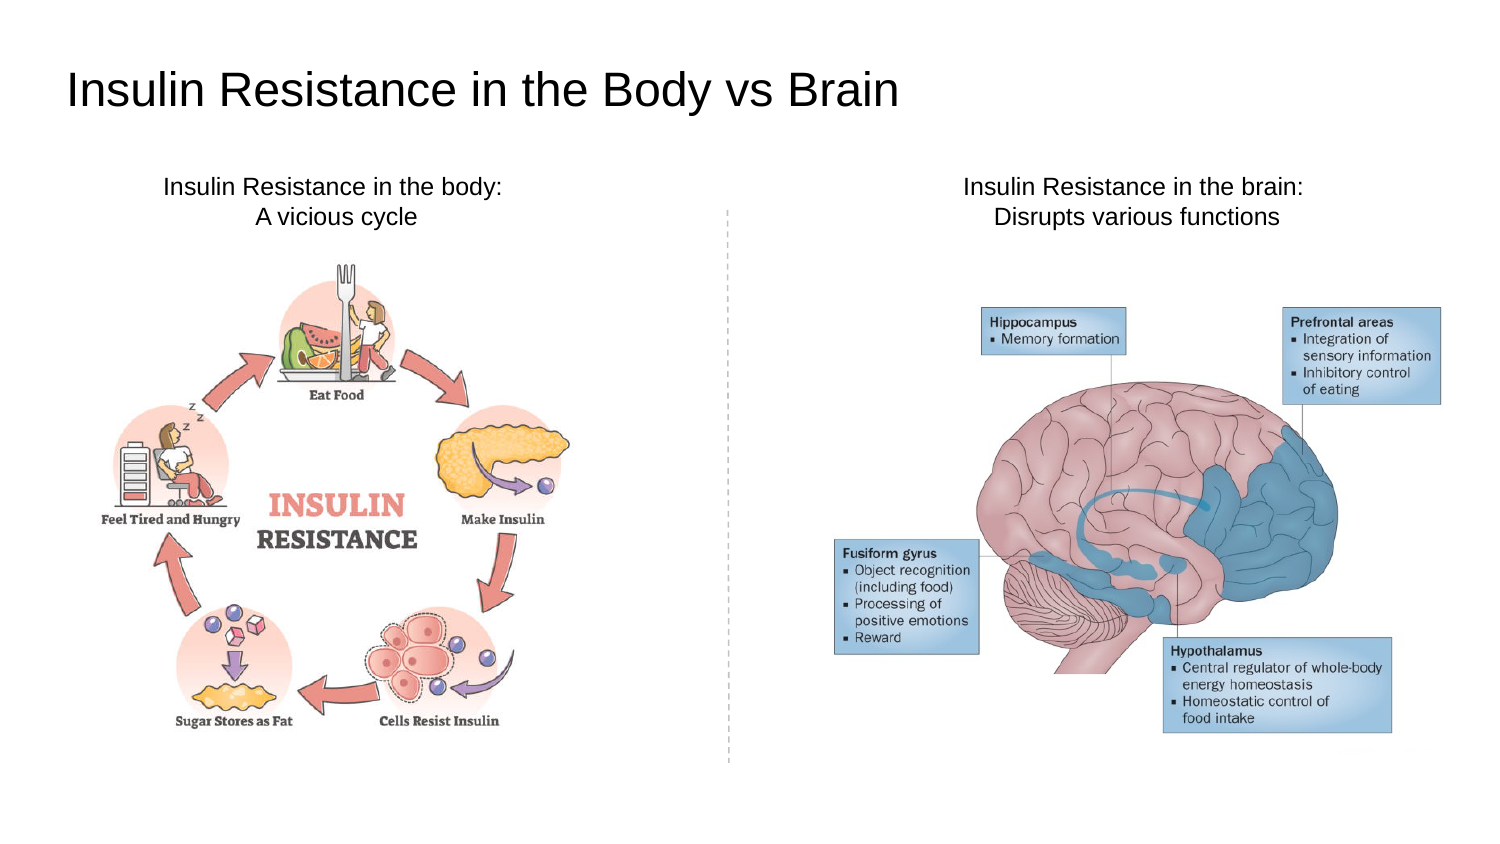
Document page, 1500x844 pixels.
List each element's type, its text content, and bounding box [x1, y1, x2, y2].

picture [831, 303, 1444, 755]
text_box Insulin Resistance in the body: A vicious cycle [125, 162, 548, 239]
text_box Insulin Resistance in the brain: Disrupts various functions [899, 158, 1376, 243]
picture [90, 245, 584, 755]
title Insulin Resistance in the Body vs Brain [51, 43, 1449, 138]
